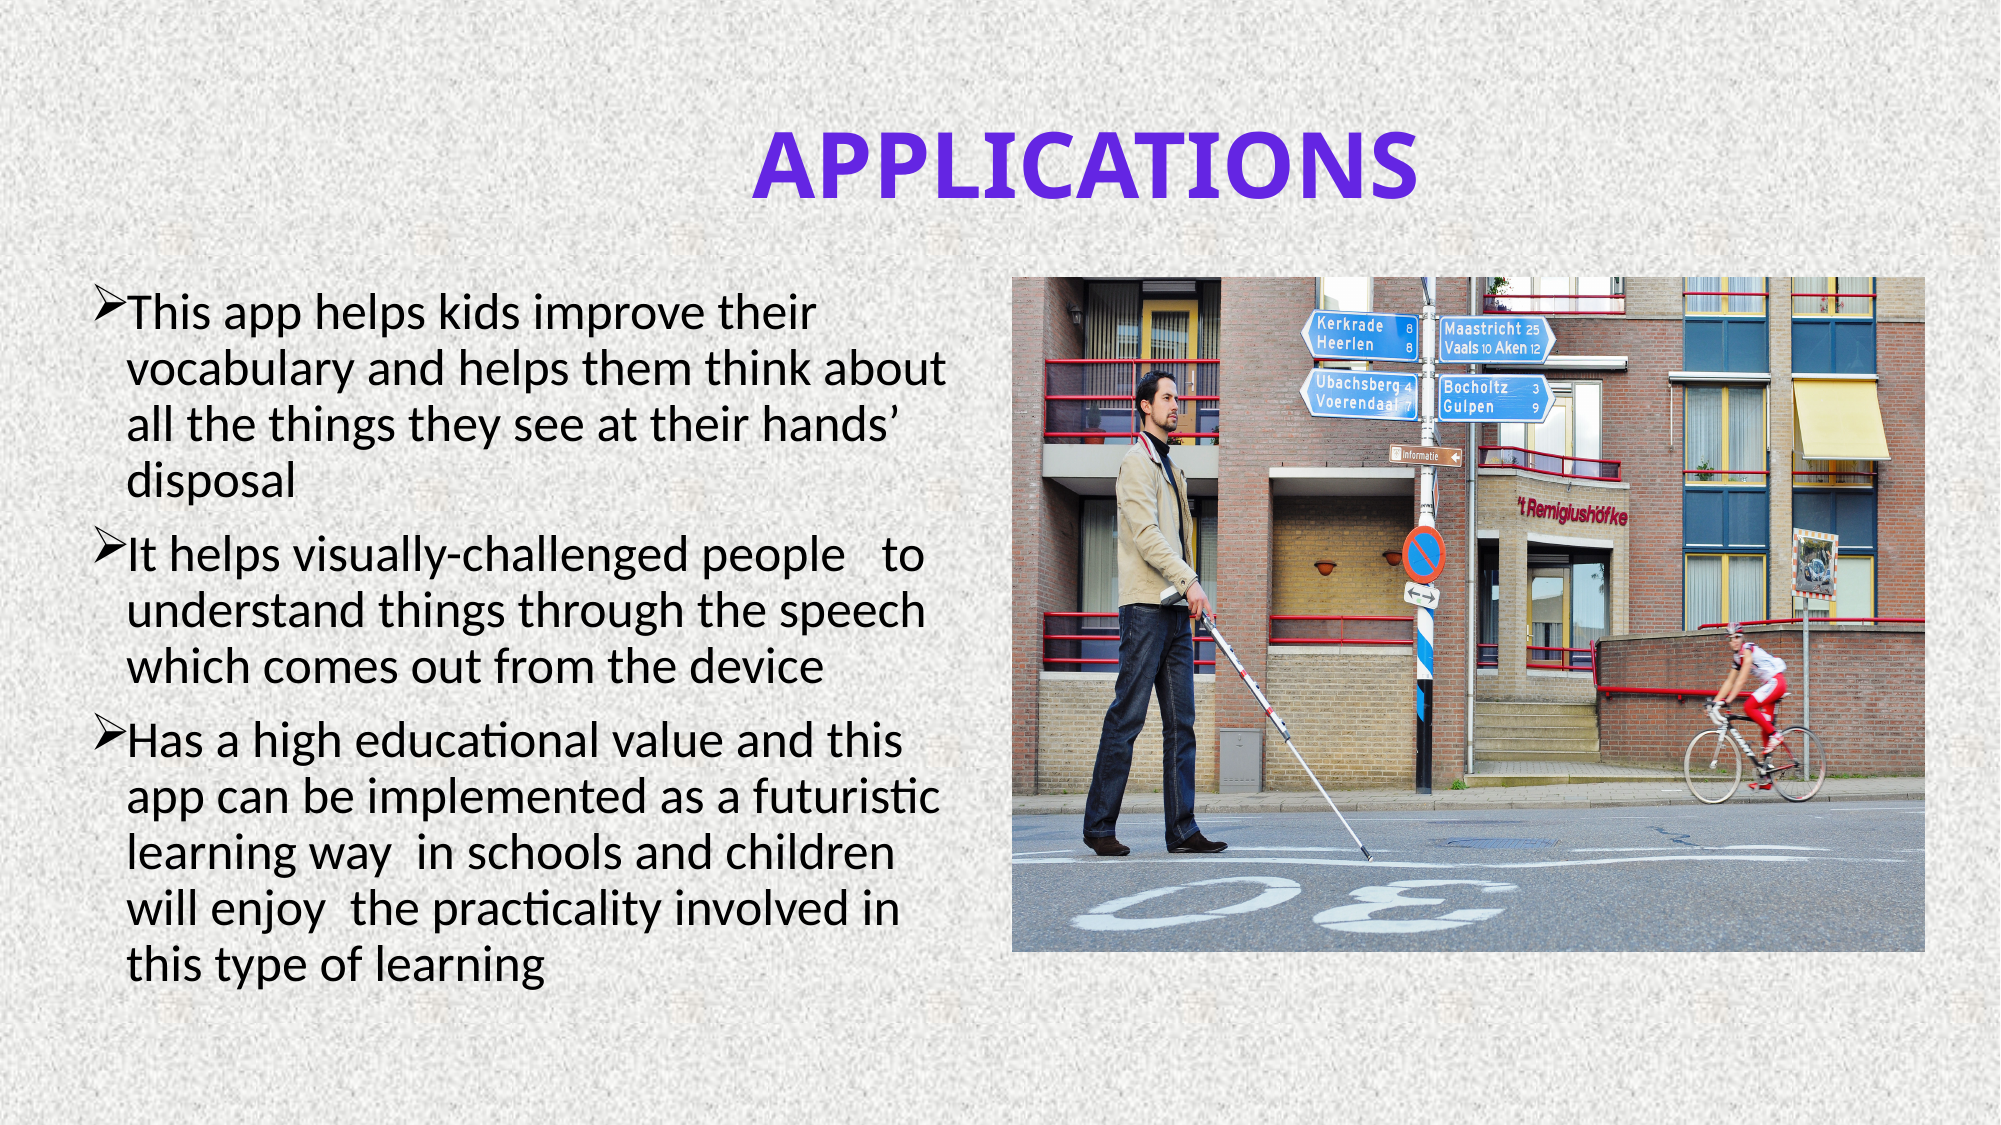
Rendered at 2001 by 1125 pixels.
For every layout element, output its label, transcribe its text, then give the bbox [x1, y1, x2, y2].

picture [0, 0, 2001, 1125]
title APPLICATIONS [137, 59, 1863, 278]
list This app helps kids improve their vocabulary and helps them think about all the things they see at their hands’ disposal It helps visually-challenged people to understand things through the speech which comes out from the device Has a high educational value and this app can be implemented as a futuristic learning way in schools and children will enjoy the practicality involved in this type of learning [75, 277, 988, 1014]
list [1012, 277, 1925, 952]
